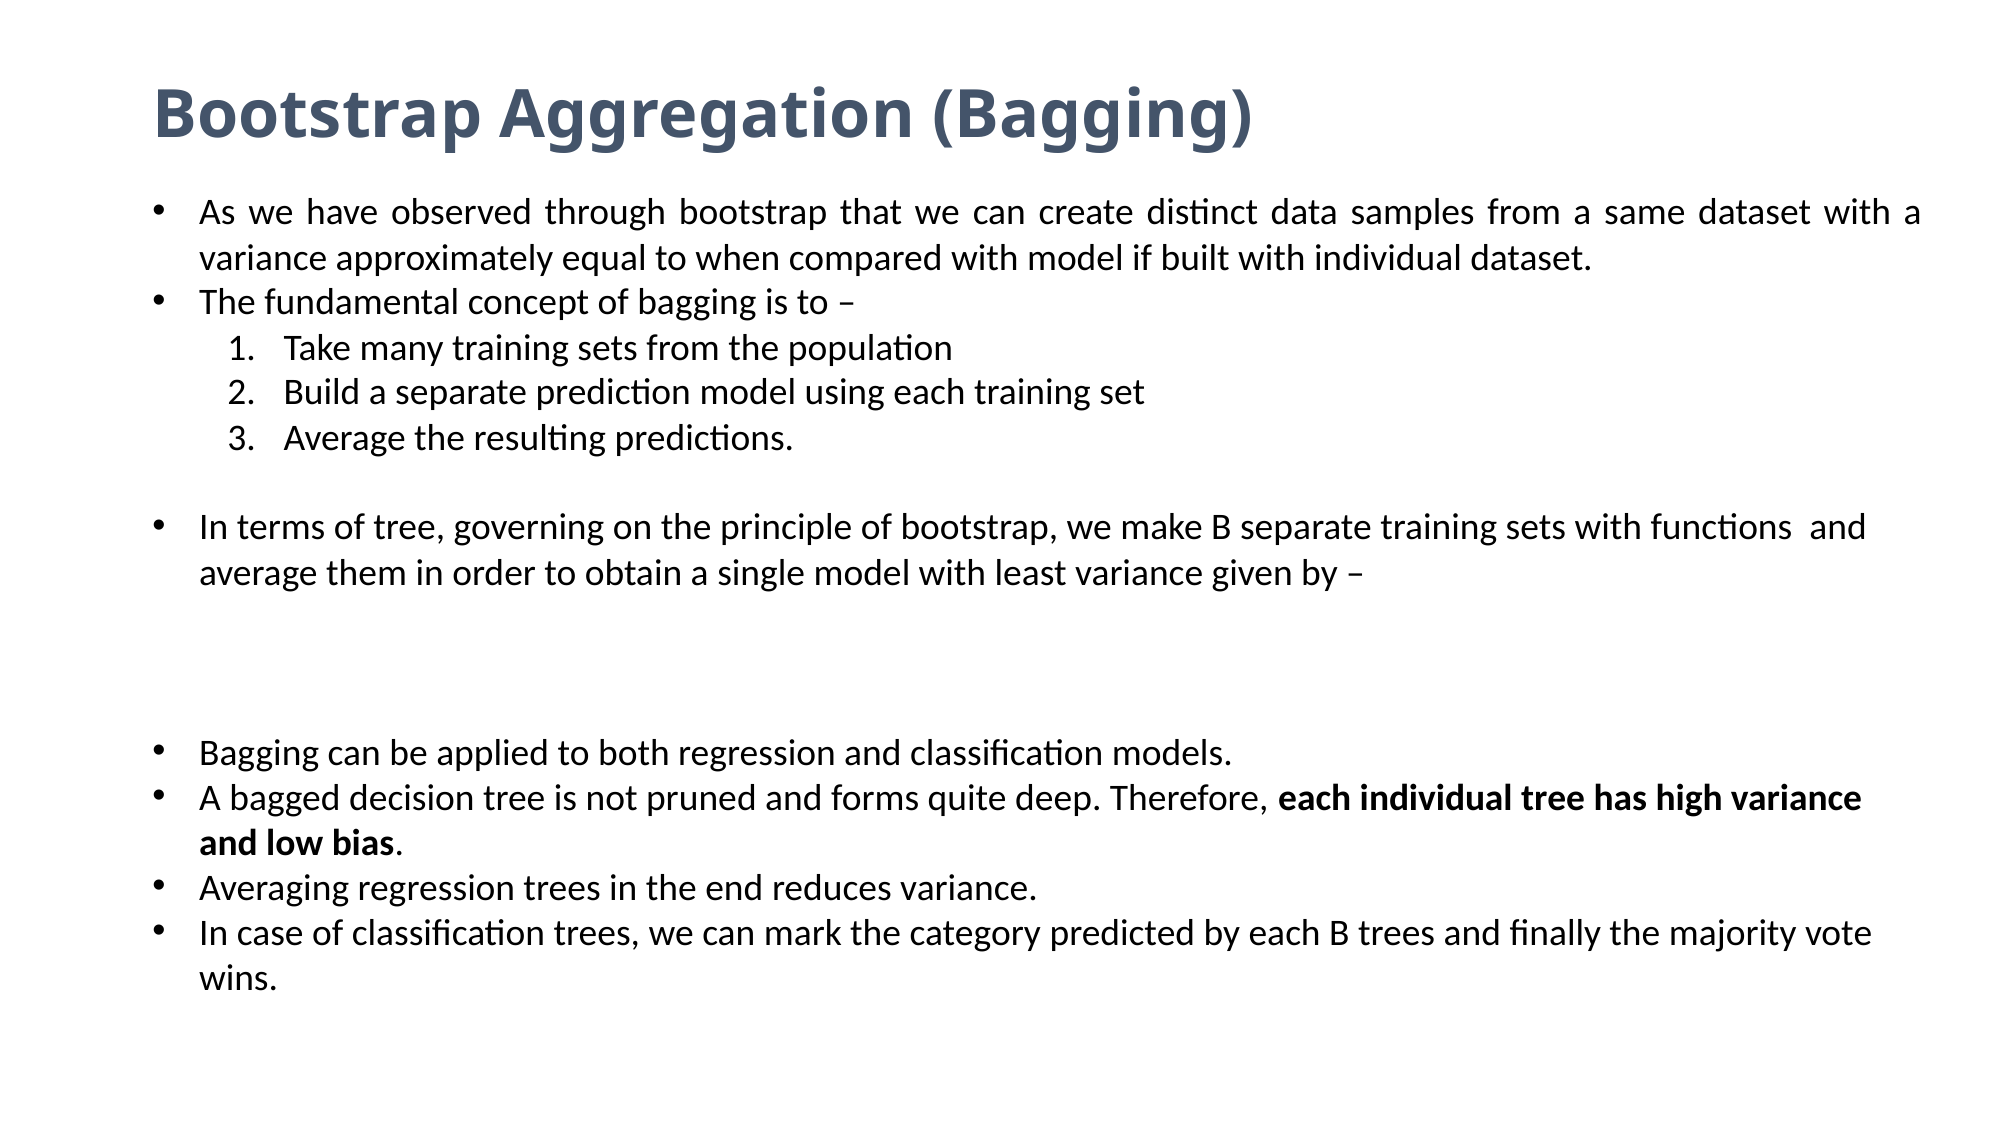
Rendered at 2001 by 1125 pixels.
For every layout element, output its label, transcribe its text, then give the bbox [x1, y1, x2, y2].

text_box Bootstrap Aggregation (Bagging) [137, 32, 1863, 159]
